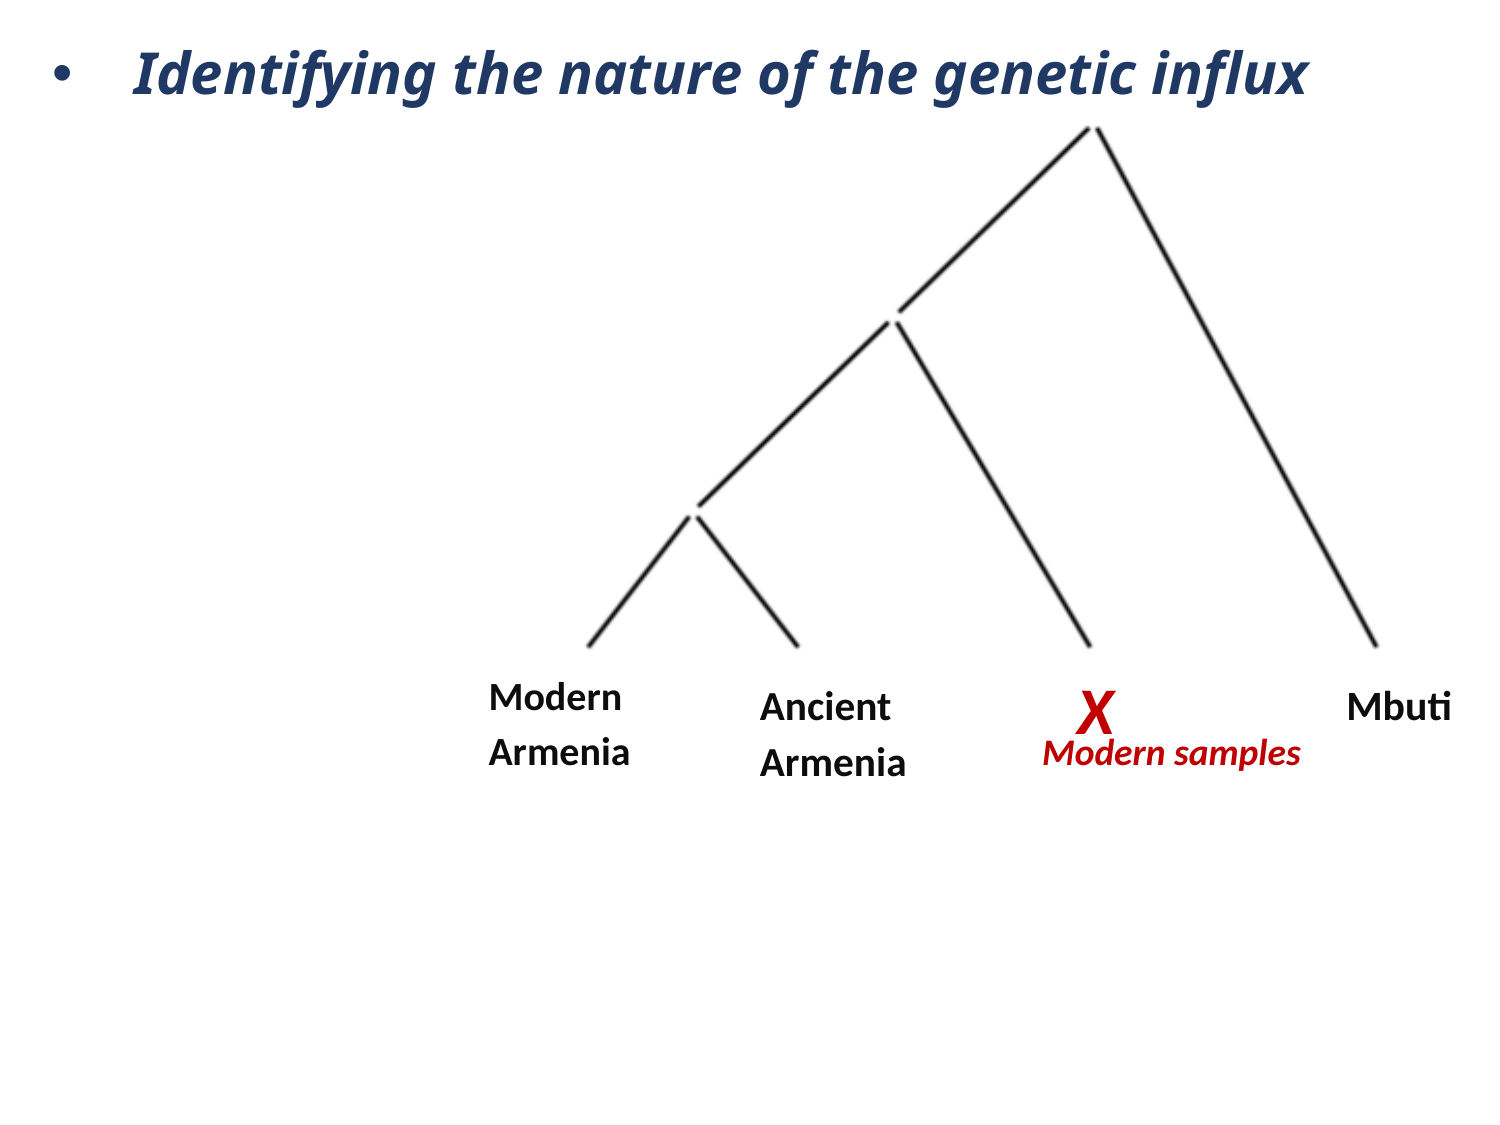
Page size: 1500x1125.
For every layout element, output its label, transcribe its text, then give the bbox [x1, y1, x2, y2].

text_box Modern samples [1027, 721, 1317, 781]
text_box X [1005, 669, 1186, 780]
text_box Mbuti [1331, 676, 1500, 754]
text_box Modern Armenia [473, 667, 859, 783]
text_box Ancient Armenia [745, 676, 1131, 794]
picture [521, 125, 1431, 669]
text_box Identifying the nature of the genetic influx [37, 14, 1332, 233]
